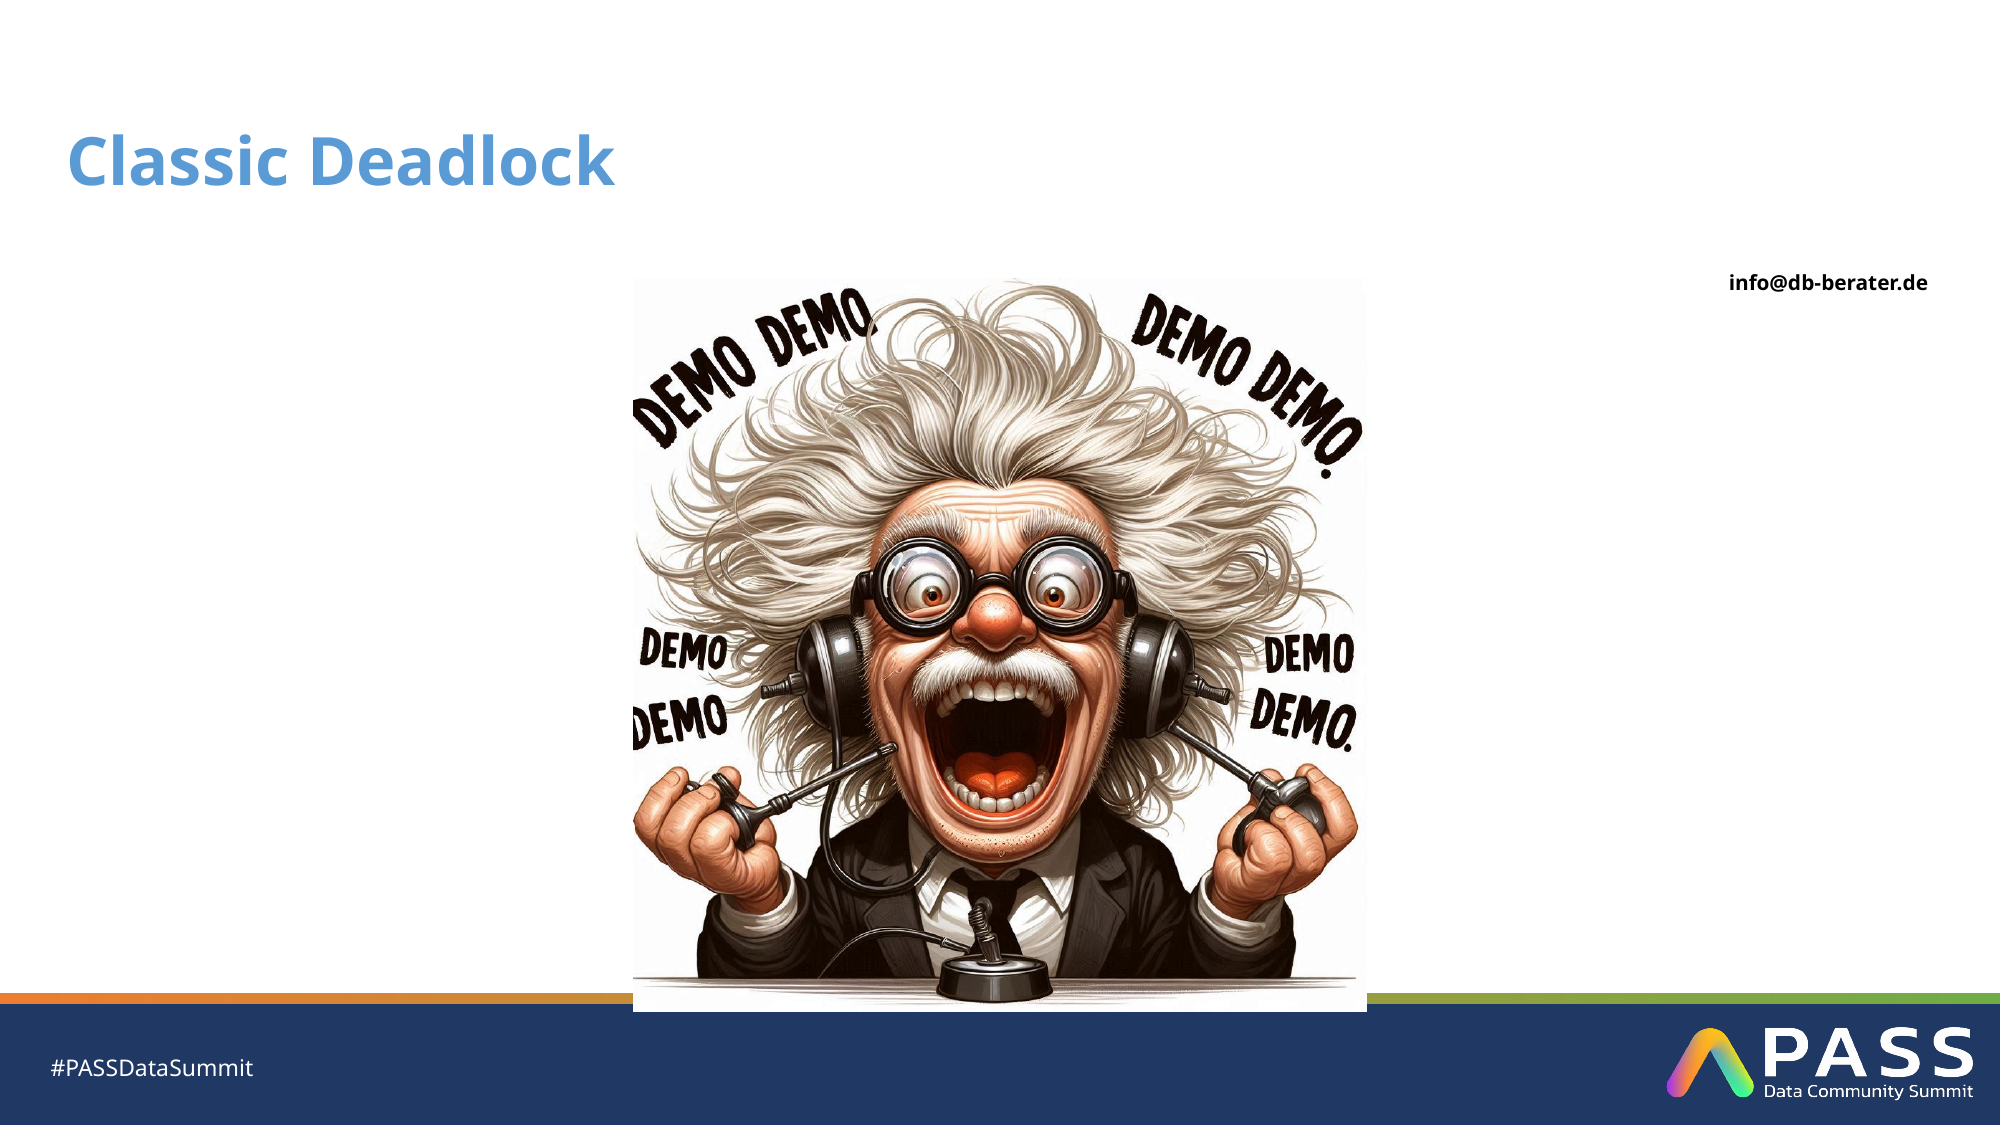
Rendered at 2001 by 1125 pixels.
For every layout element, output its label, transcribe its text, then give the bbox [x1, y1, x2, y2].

picture [1662, 1025, 1977, 1103]
picture [633, 278, 1367, 1012]
title Classic Deadlock [54, 72, 1473, 256]
